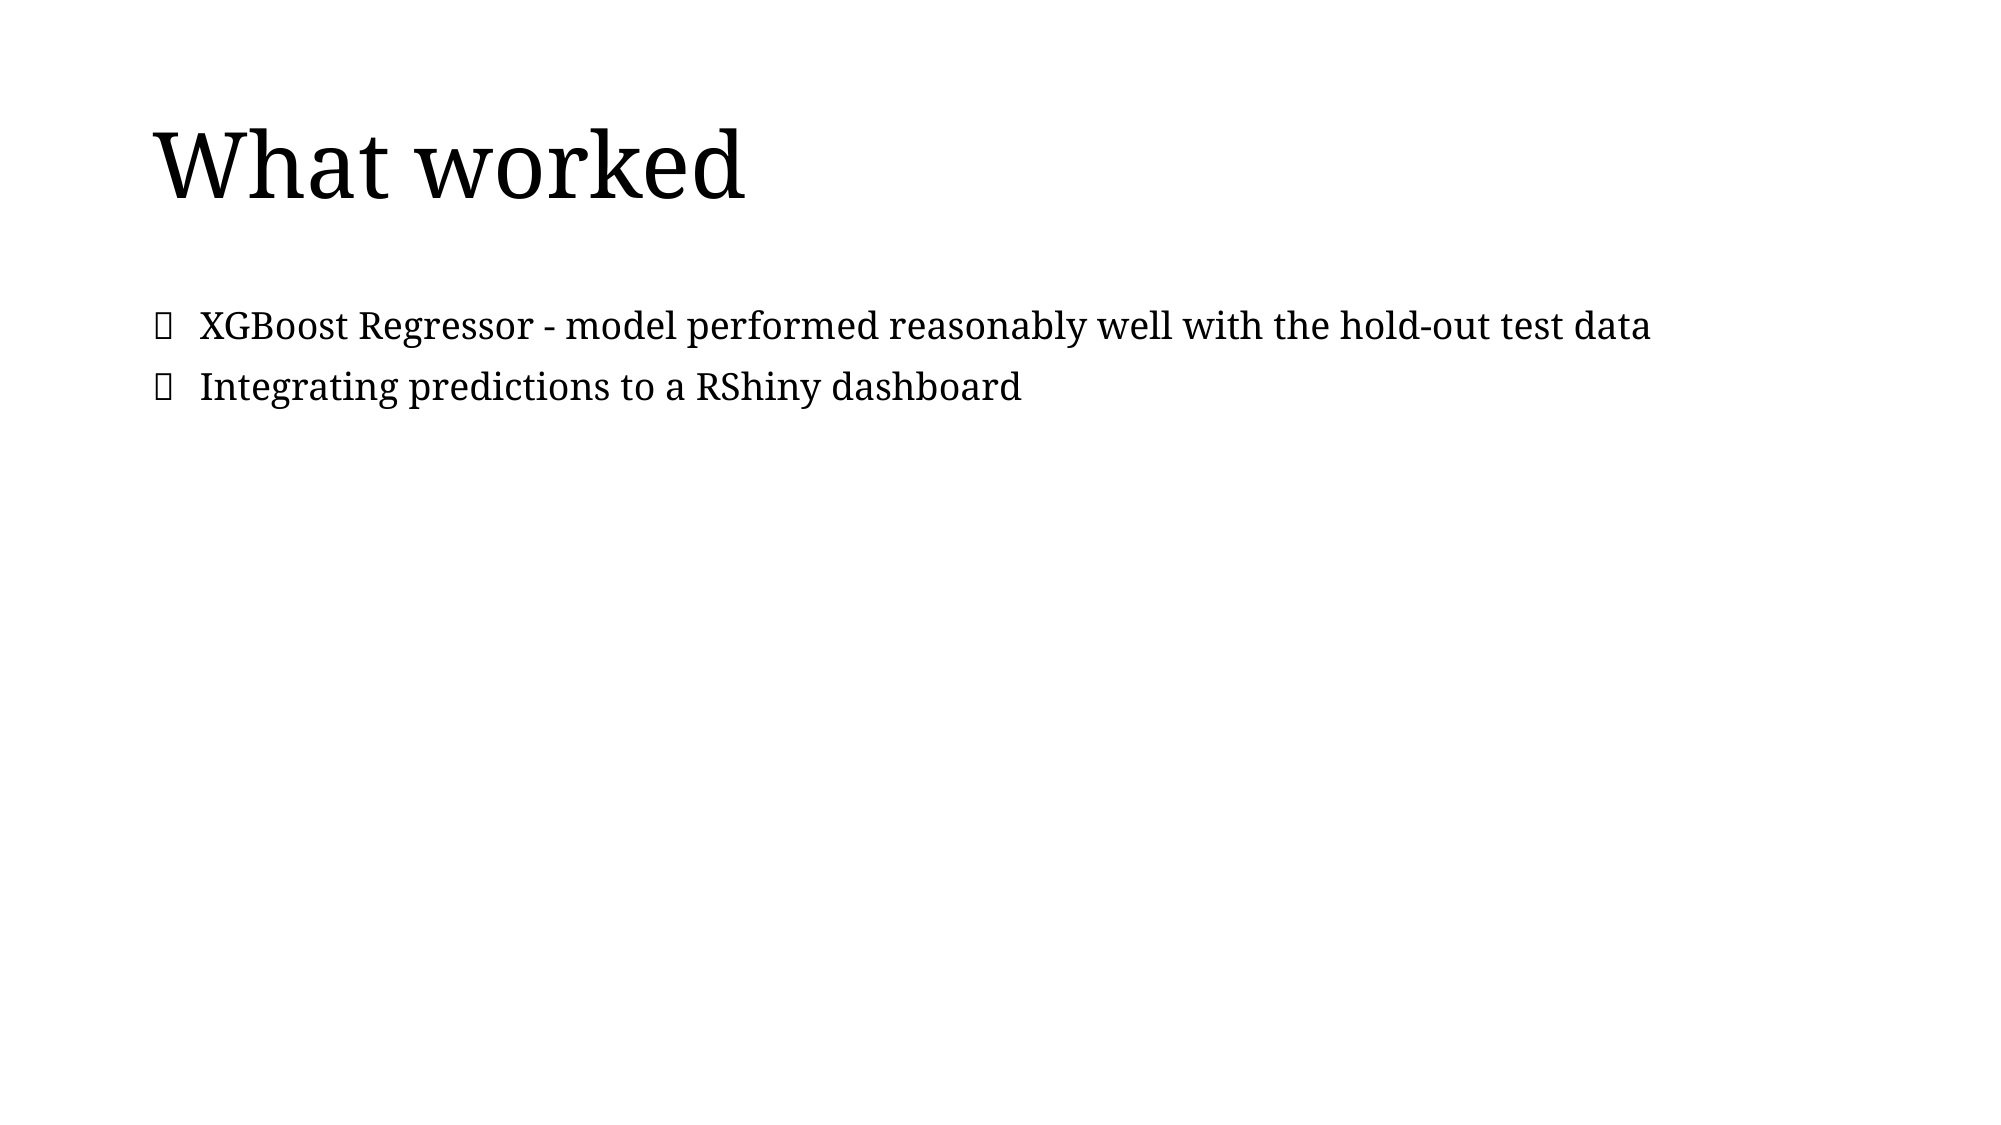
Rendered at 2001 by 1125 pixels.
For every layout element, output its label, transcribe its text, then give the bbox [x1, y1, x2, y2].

list XGBoost Regressor - model performed reasonably well with the hold-out test data Integrating predictions to a RShiny dashboard [137, 299, 1863, 1014]
title What worked [137, 59, 1863, 278]
